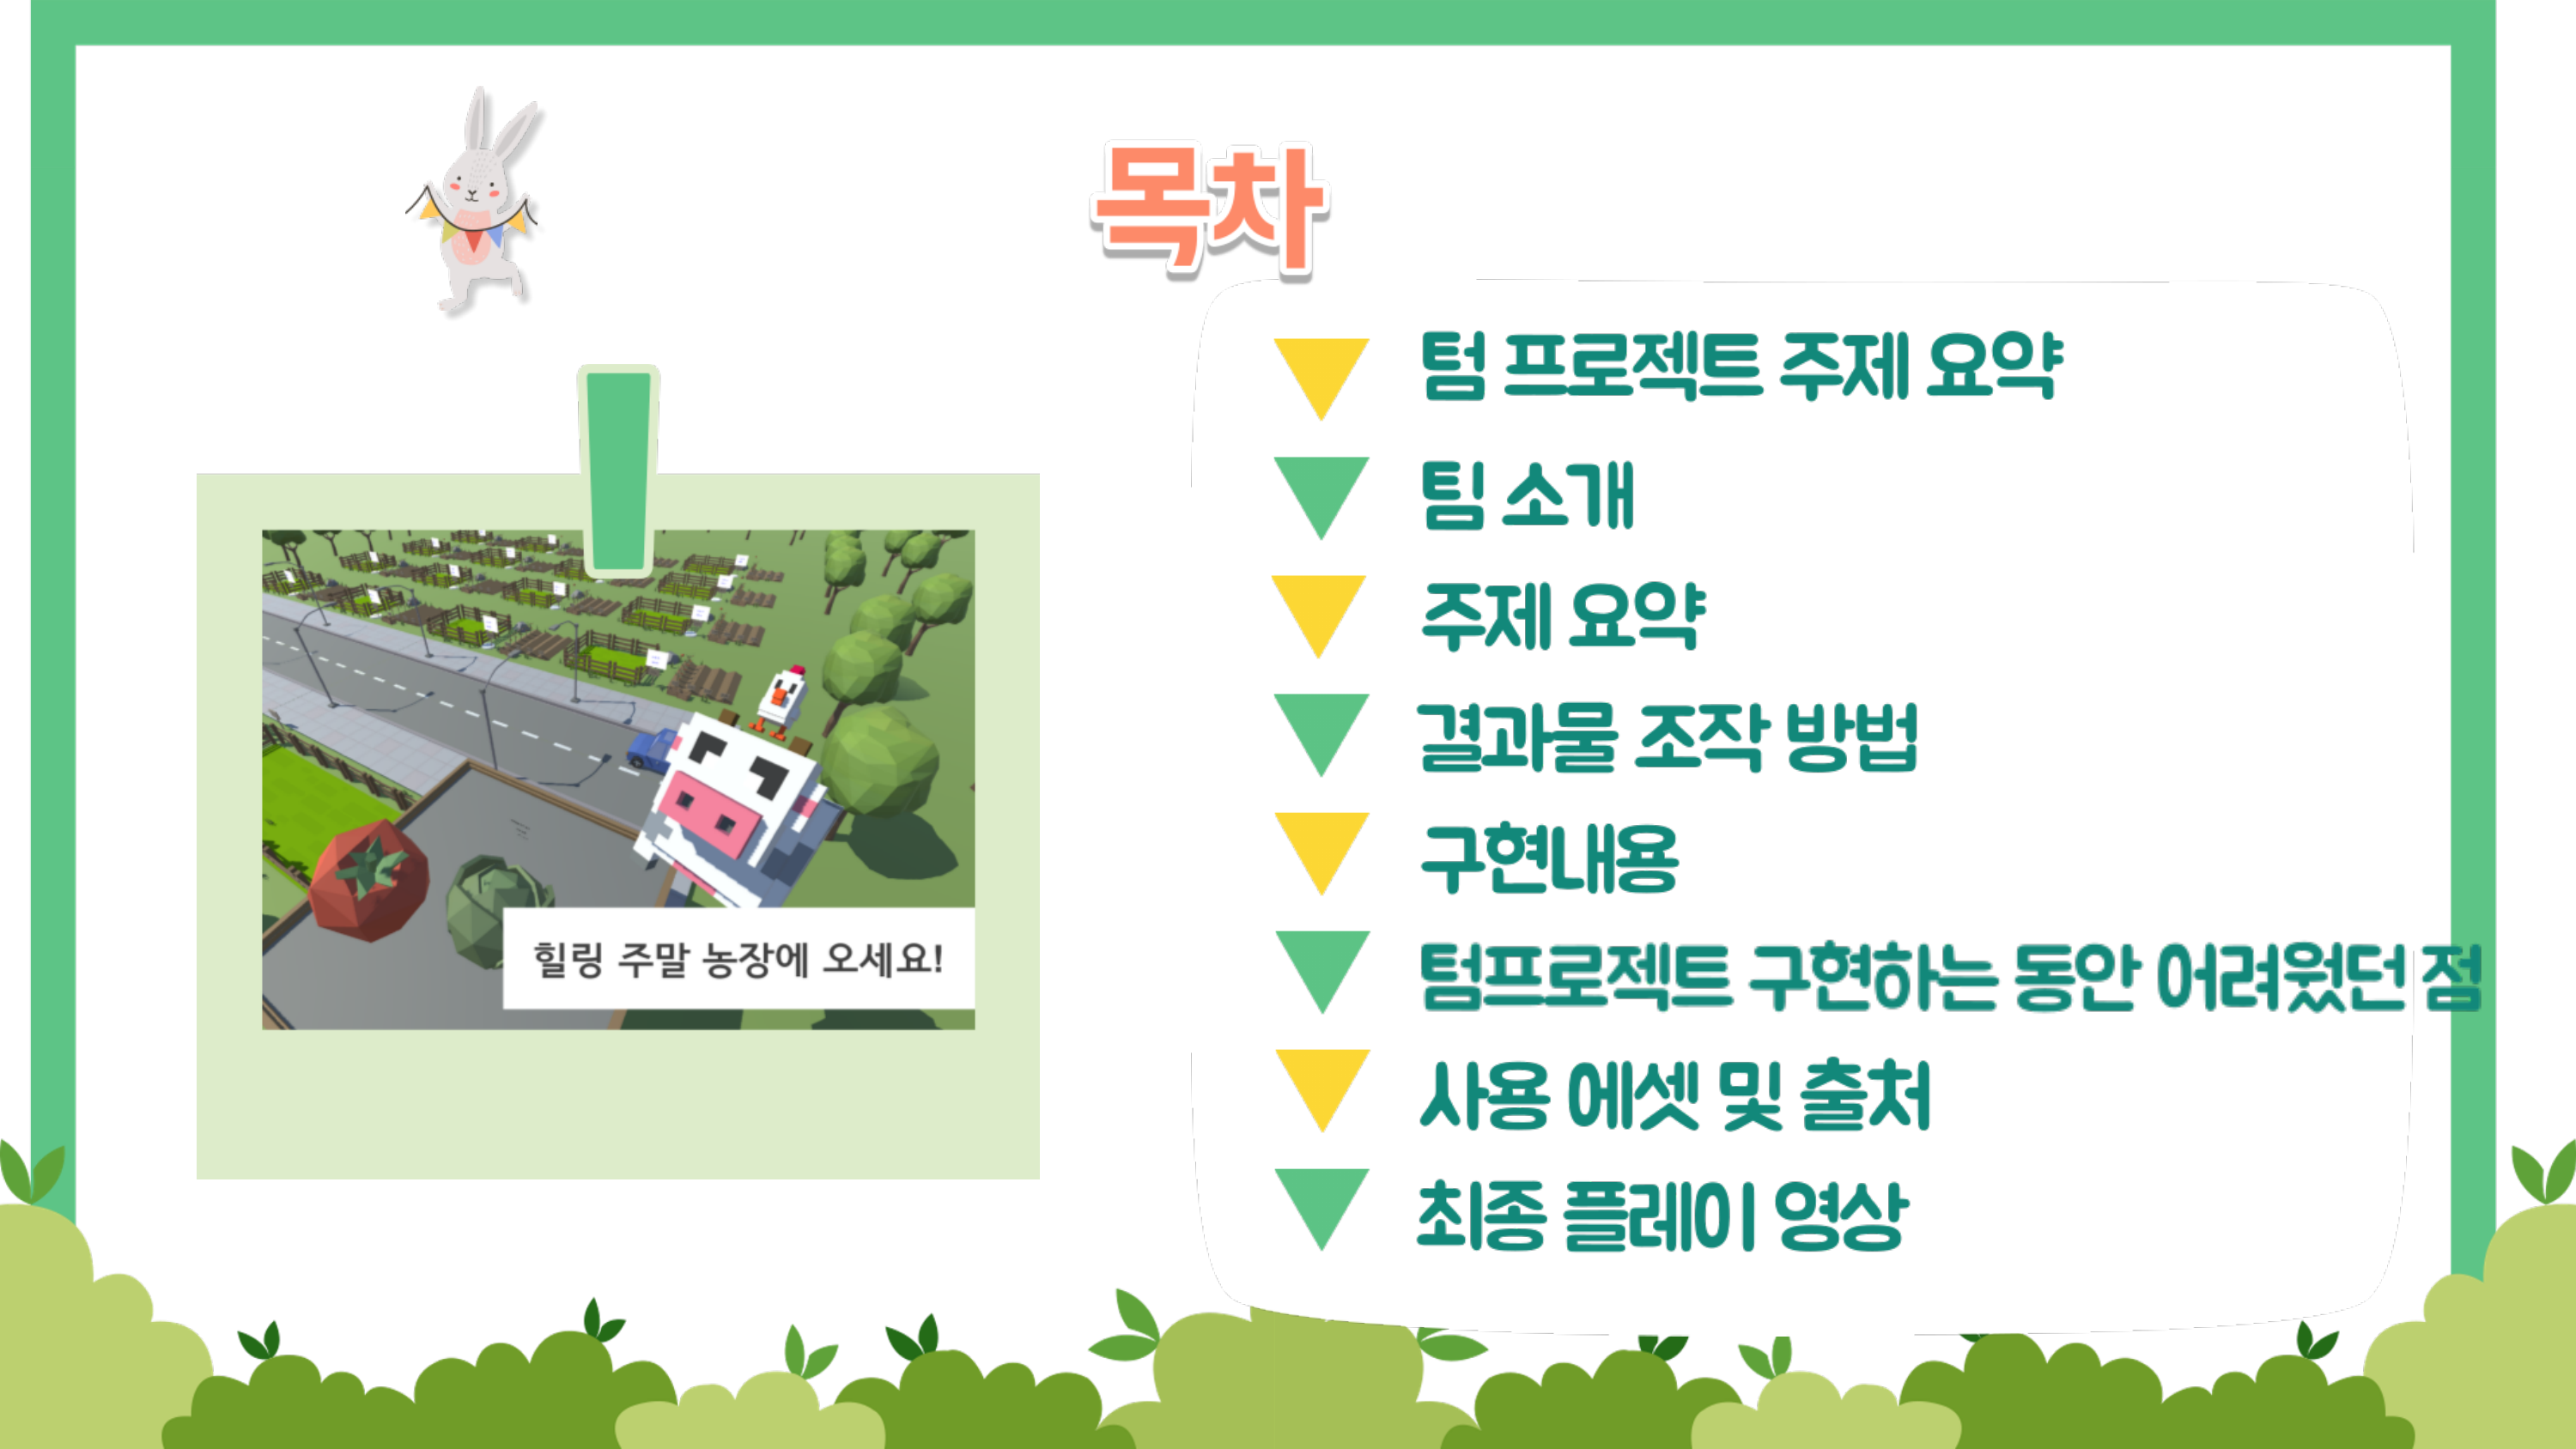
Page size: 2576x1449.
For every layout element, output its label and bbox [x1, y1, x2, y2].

picture [0, 0, 2576, 1449]
text_box [1273, 694, 1370, 778]
text_box [1274, 931, 1371, 1015]
text_box [1270, 575, 1367, 659]
text_box [1723, 278, 2415, 911]
text_box [197, 364, 1040, 1180]
text_box [1273, 457, 1370, 541]
text_box [404, 86, 538, 311]
text_box [1273, 1167, 1370, 1252]
text_box [1190, 781, 2415, 1337]
text_box [1274, 1049, 1371, 1133]
text_box [1273, 812, 1370, 896]
text_box [1273, 338, 1370, 422]
